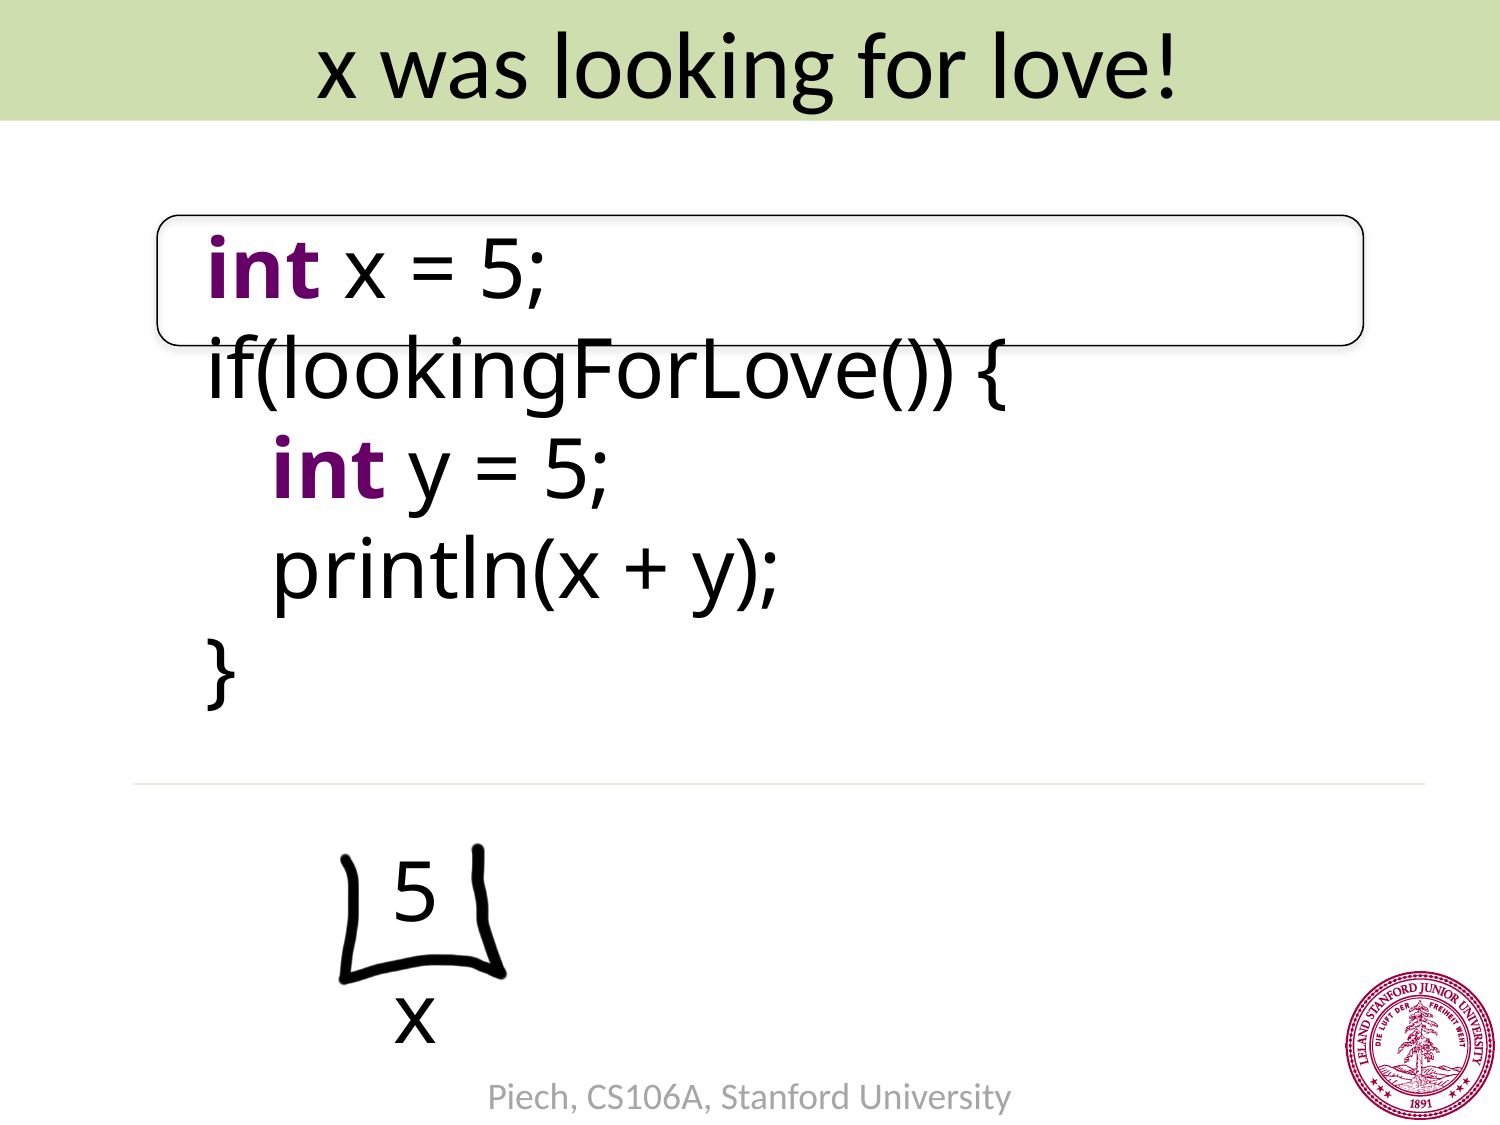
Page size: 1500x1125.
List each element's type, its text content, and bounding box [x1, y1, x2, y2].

text_box x was looking for love! [0, 0, 1500, 121]
picture [1345, 971, 1495, 1120]
text_box [156, 214, 1365, 347]
text_box int x = 5; if(lookingForLove()) { int y = 5; println(x + y); } [190, 355, 1025, 723]
text_box int x = 5; if(lookingForLove()) { int y = 5; println(x + y); } [190, 208, 1025, 213]
picture [275, 799, 616, 1056]
